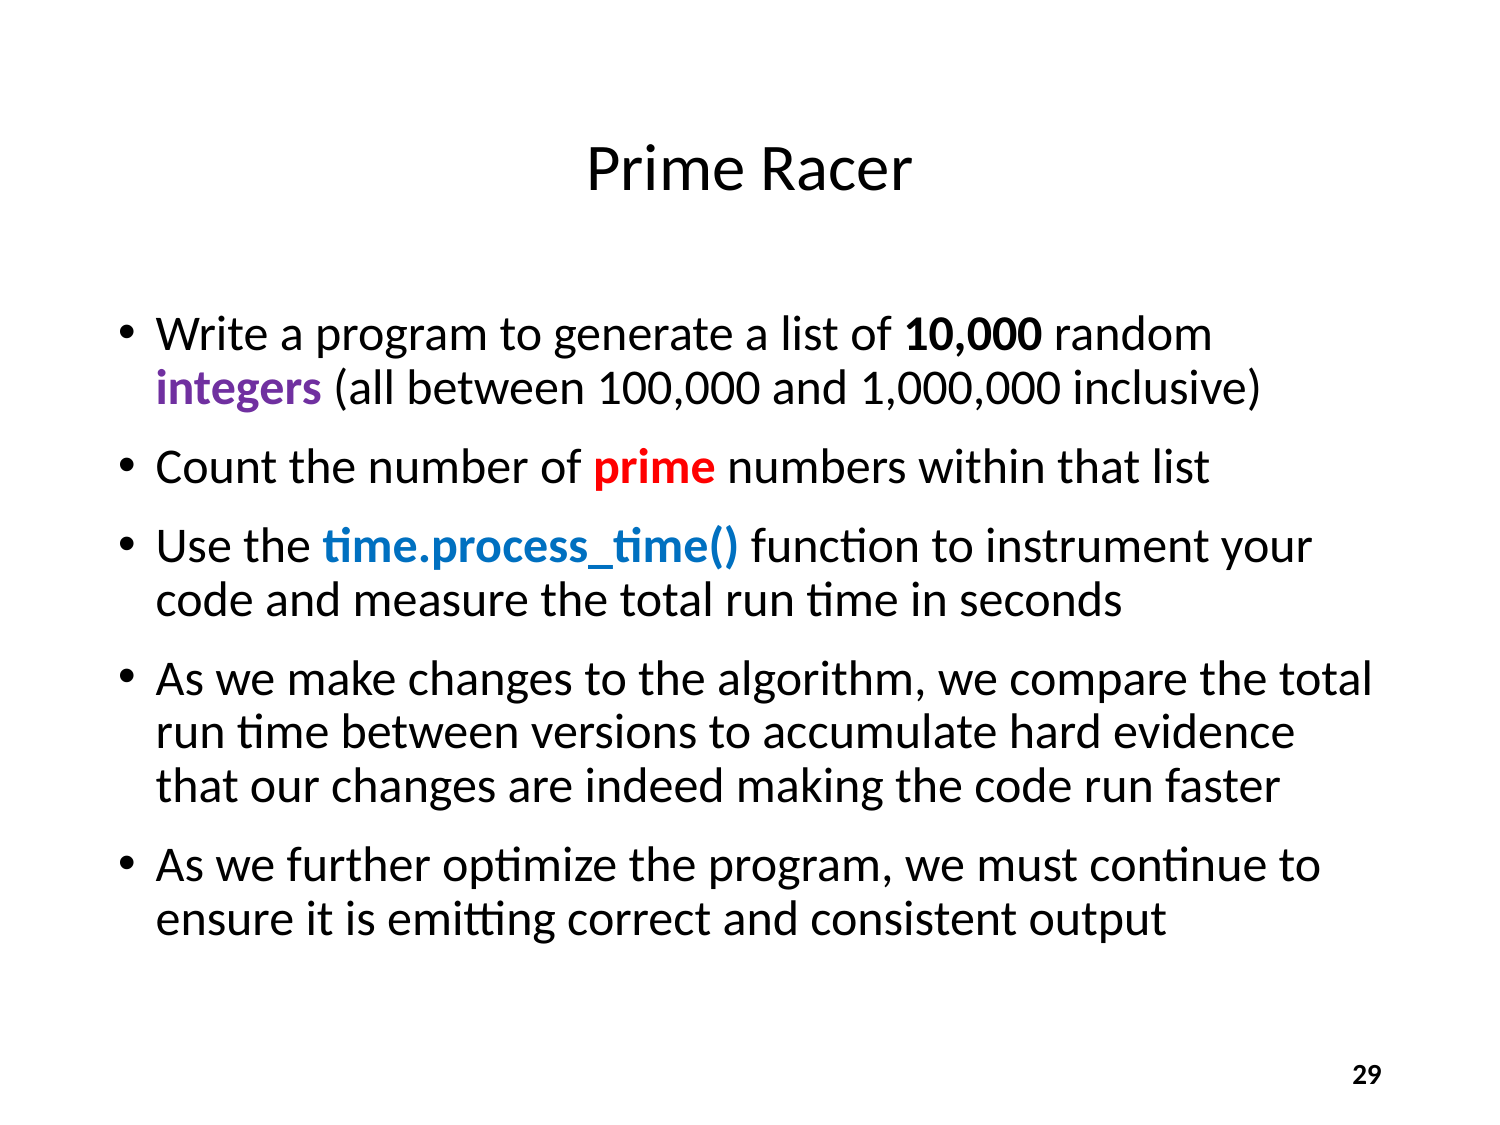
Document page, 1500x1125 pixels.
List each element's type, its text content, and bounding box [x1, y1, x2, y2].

title Prime Racer [103, 59, 1397, 278]
slide_number 29 [1059, 1042, 1397, 1103]
list Write a program to generate a list of 10,000 random integers (all between 100,000 and 1,000,000 inclusive) Count the number of prime numbers within that list Use the time.process_time() function to instrument your code and measure the total run time in seconds As we make changes to the algorithm, we compare the total run time between versions to accumulate hard evidence that our changes are indeed making the code run faster As we further optimize the program, we must continue to ensure it is emitting correct and consistent output [103, 299, 1397, 1014]
